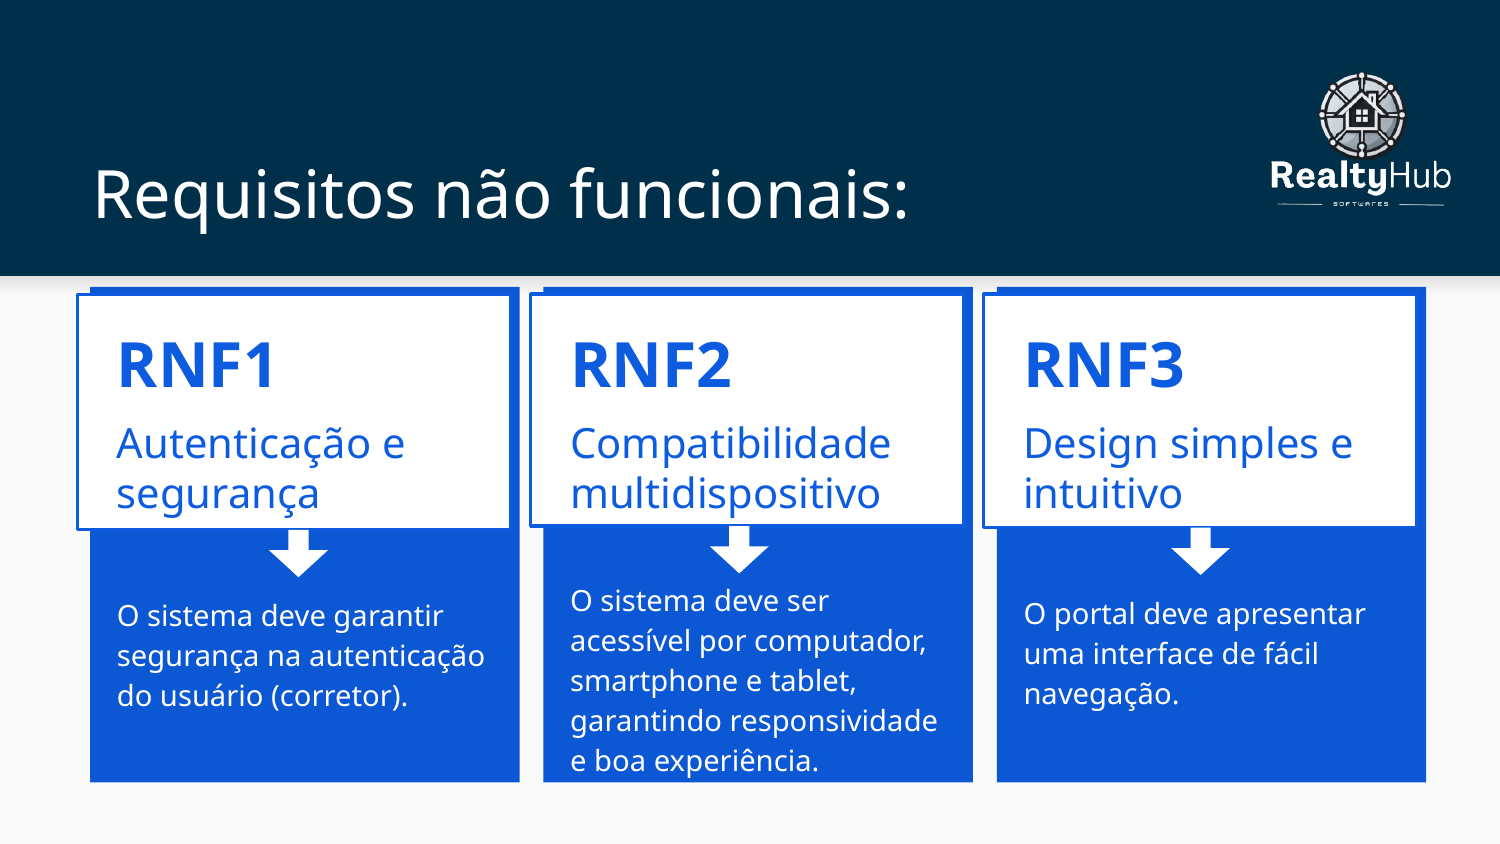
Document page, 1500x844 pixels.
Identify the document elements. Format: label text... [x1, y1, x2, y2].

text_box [530, 286, 974, 783]
title Requisitos não funcionais: [77, 121, 1216, 248]
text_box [983, 286, 1427, 783]
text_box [77, 286, 520, 783]
picture [1221, 0, 1500, 279]
